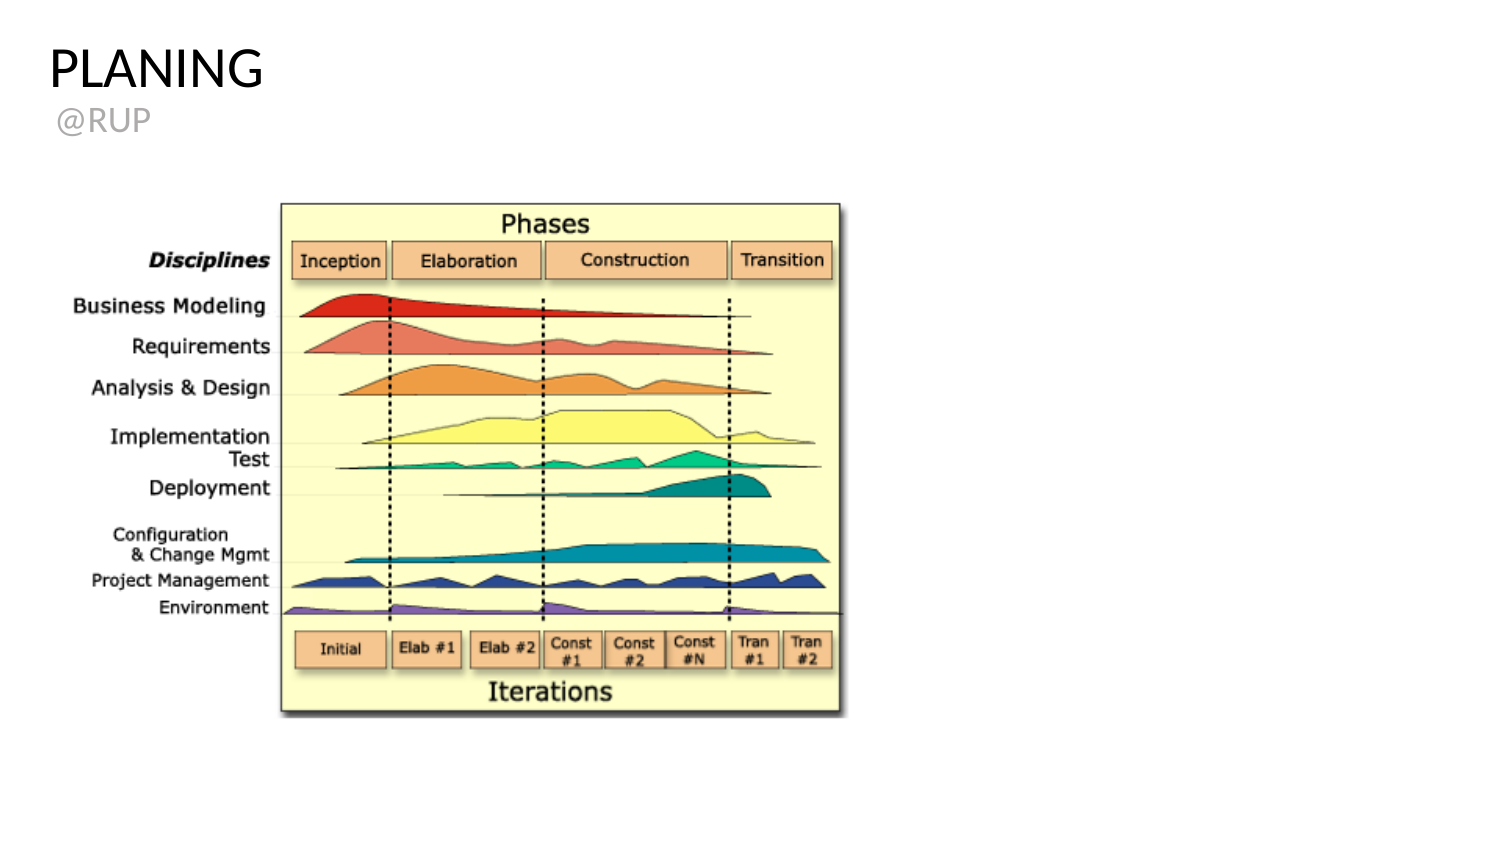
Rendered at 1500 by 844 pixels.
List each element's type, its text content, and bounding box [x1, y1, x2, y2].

text_box @RUP [39, 87, 398, 149]
text_box PLANING [34, 19, 1188, 118]
picture [18, 183, 852, 734]
